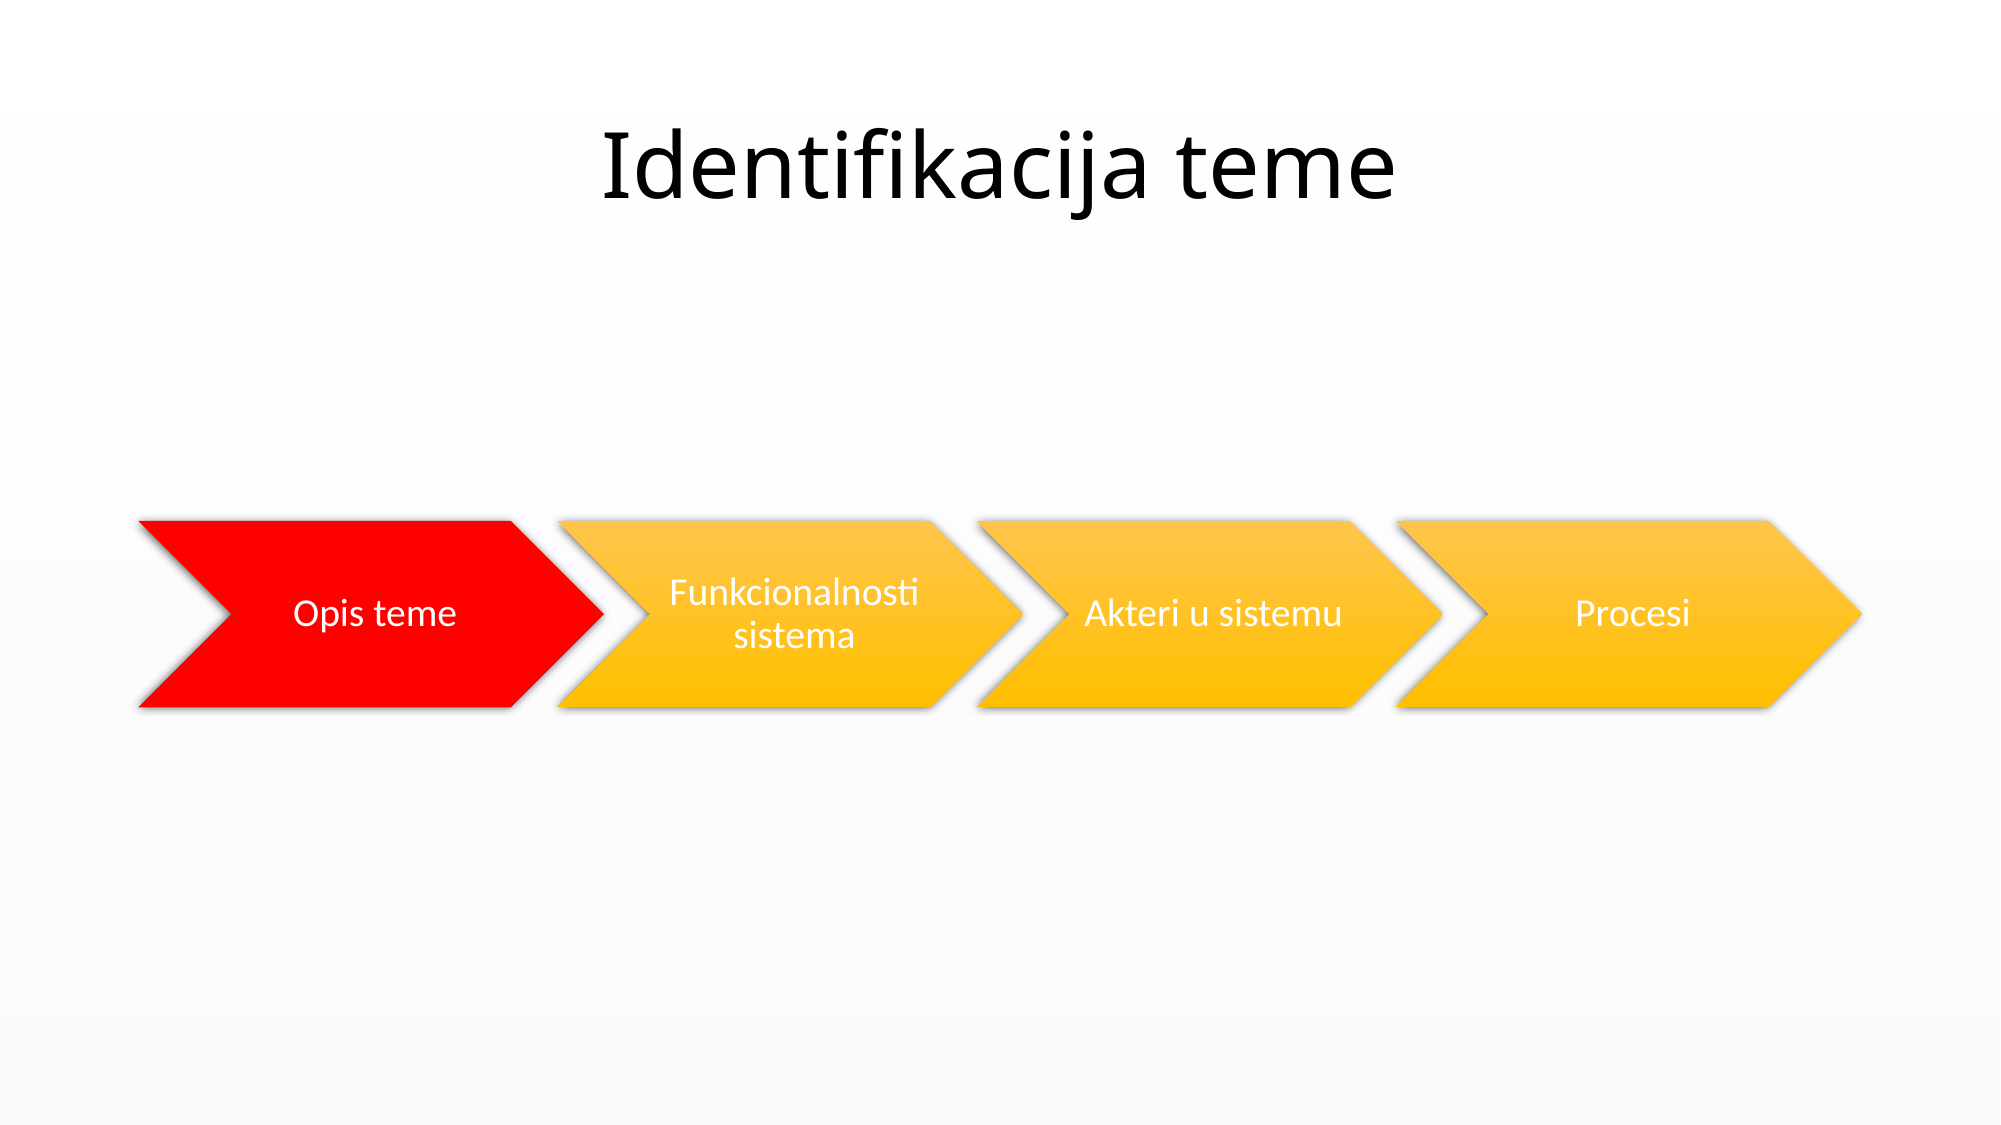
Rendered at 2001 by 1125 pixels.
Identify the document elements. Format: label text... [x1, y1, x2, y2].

title Identifikacija teme [137, 59, 1863, 257]
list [137, 257, 1863, 972]
